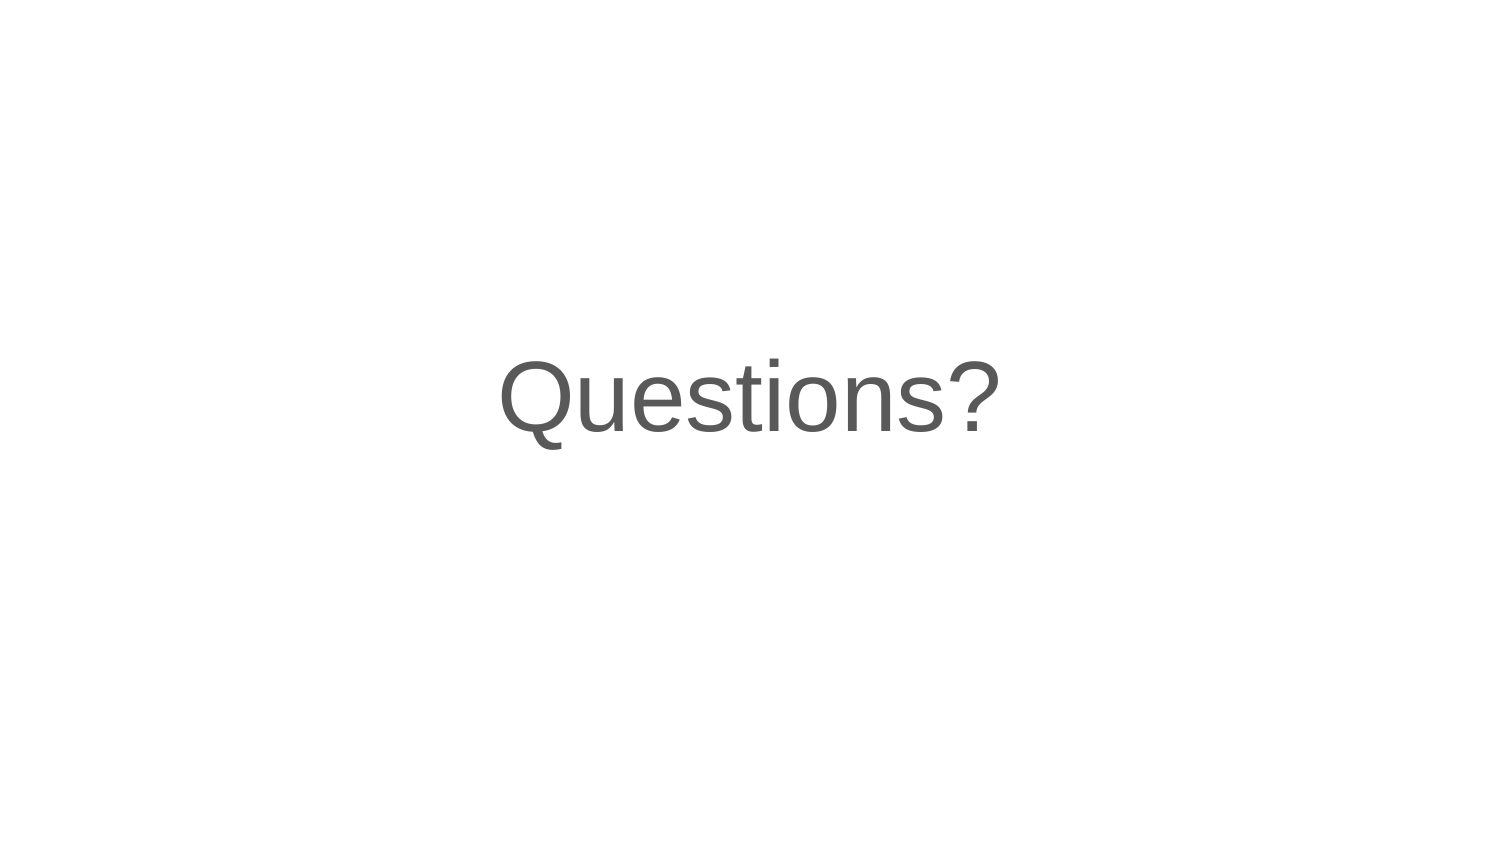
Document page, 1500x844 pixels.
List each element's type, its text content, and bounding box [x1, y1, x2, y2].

list Questions? [51, 114, 1449, 675]
